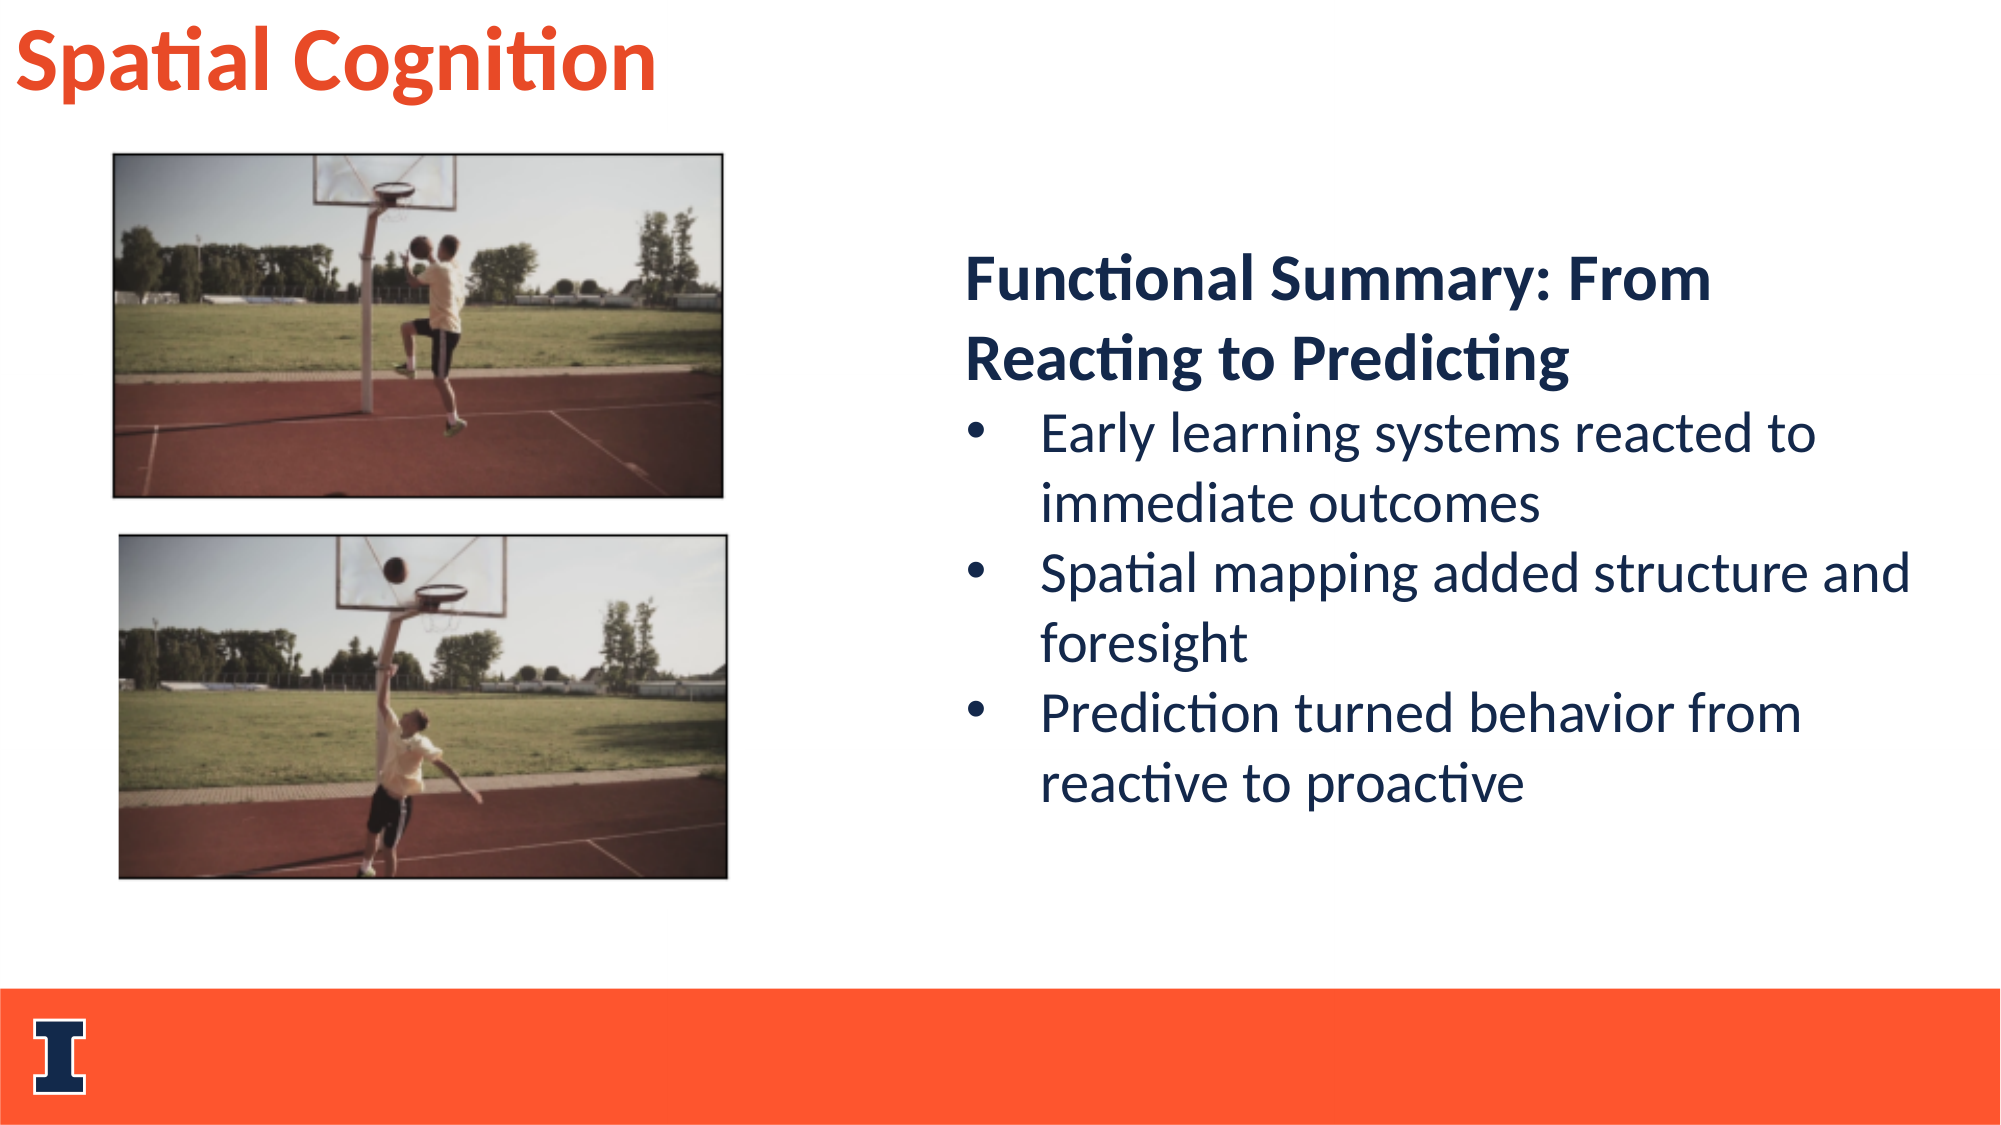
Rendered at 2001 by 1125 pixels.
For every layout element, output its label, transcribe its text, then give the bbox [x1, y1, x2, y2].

picture [0, 0, 2001, 1125]
text_box Functional Summary: From Reacting to Predicting Early learning systems reacted to immediate outcomes Spatial mapping added structure and foresight Prediction turned behavior from reactive to proactive [951, 226, 1946, 822]
text_box Spatial Cognition [0, 0, 1884, 121]
